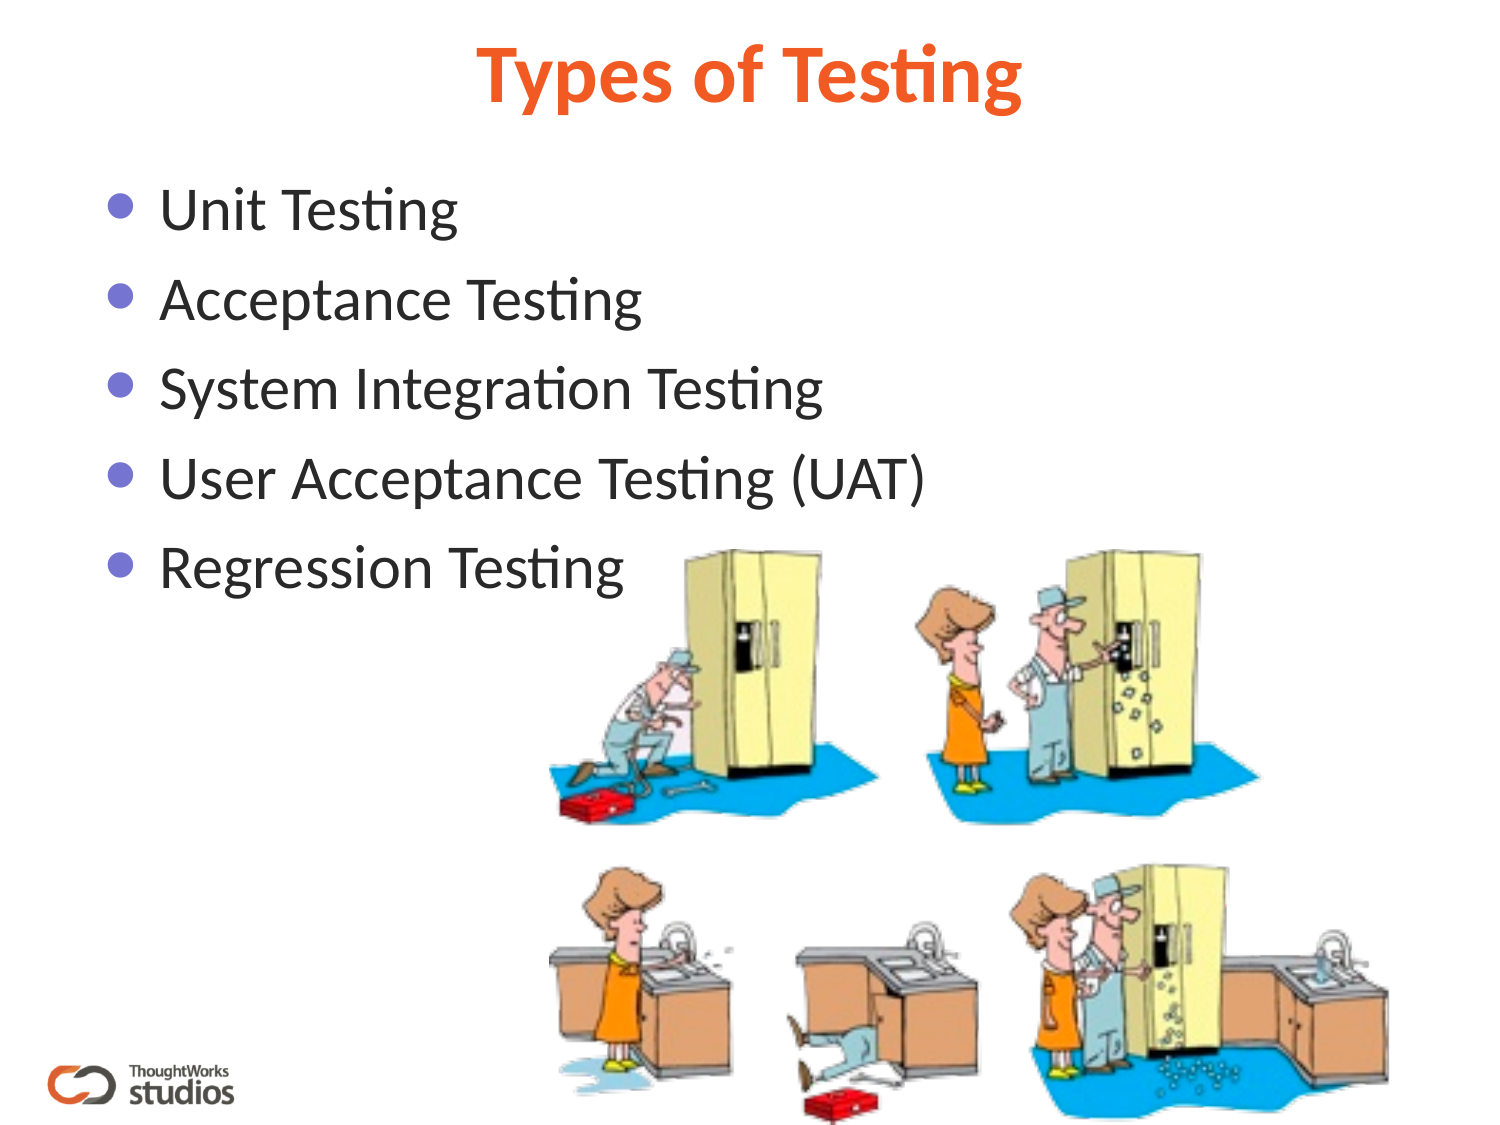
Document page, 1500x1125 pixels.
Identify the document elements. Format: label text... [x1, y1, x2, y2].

picture [46, 1063, 235, 1105]
list Unit Testing Acceptance Testing System Integration Testing User Acceptance Testing (UAT) Regression Testing [99, 163, 1405, 1022]
picture [548, 549, 1392, 1125]
title Types of Testing [60, 0, 1440, 138]
